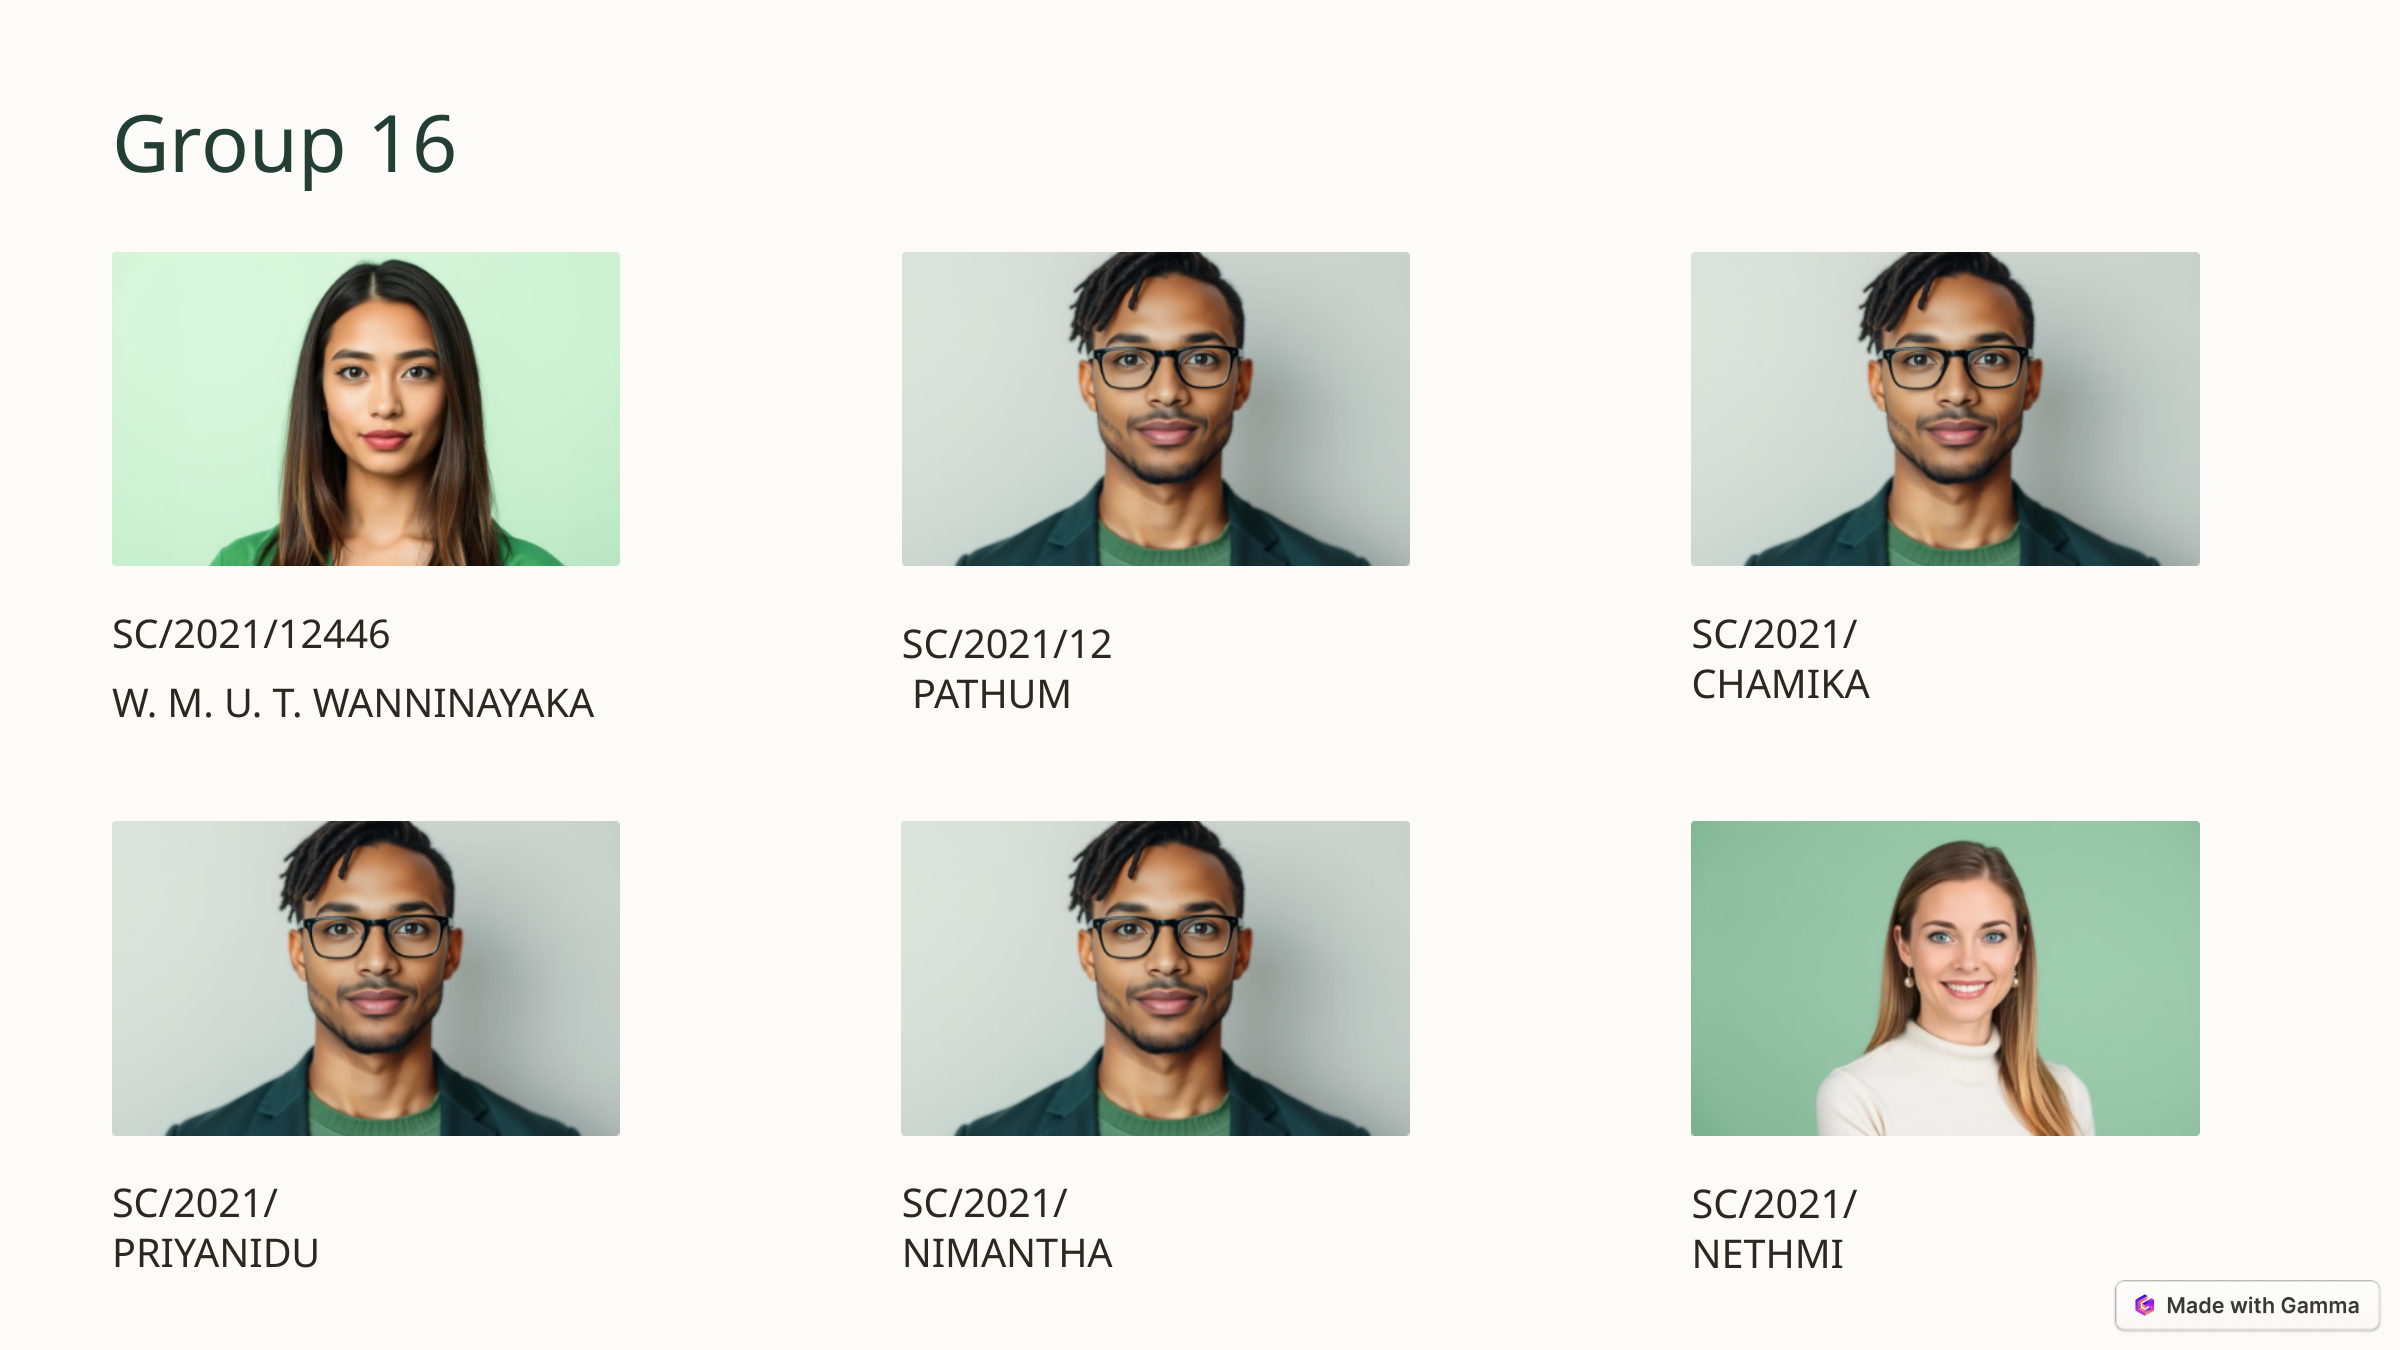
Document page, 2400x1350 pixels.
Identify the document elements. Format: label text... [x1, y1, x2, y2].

text_box W. M. U. T. WANNINAYAKA [112, 675, 589, 726]
picture [1691, 252, 2200, 566]
picture [2106, 1271, 2389, 1339]
text_box SC/2021/ PRIYANIDU [112, 1175, 513, 1226]
picture [111, 252, 620, 566]
text_box SC/2021/ NETHMI [1691, 1176, 2092, 1227]
picture [901, 252, 1410, 566]
text_box SC/2021/12 PATHUM [901, 616, 1302, 667]
picture [1691, 821, 2200, 1136]
text_box SC/2021/12446 [112, 606, 513, 657]
picture [901, 821, 1410, 1136]
text_box Group 16 [112, 87, 913, 188]
picture [111, 821, 620, 1136]
text_box SC/2021/ NIMANTHA [901, 1175, 1302, 1226]
text_box SC/2021/ CHAMIKA [1691, 606, 2092, 657]
